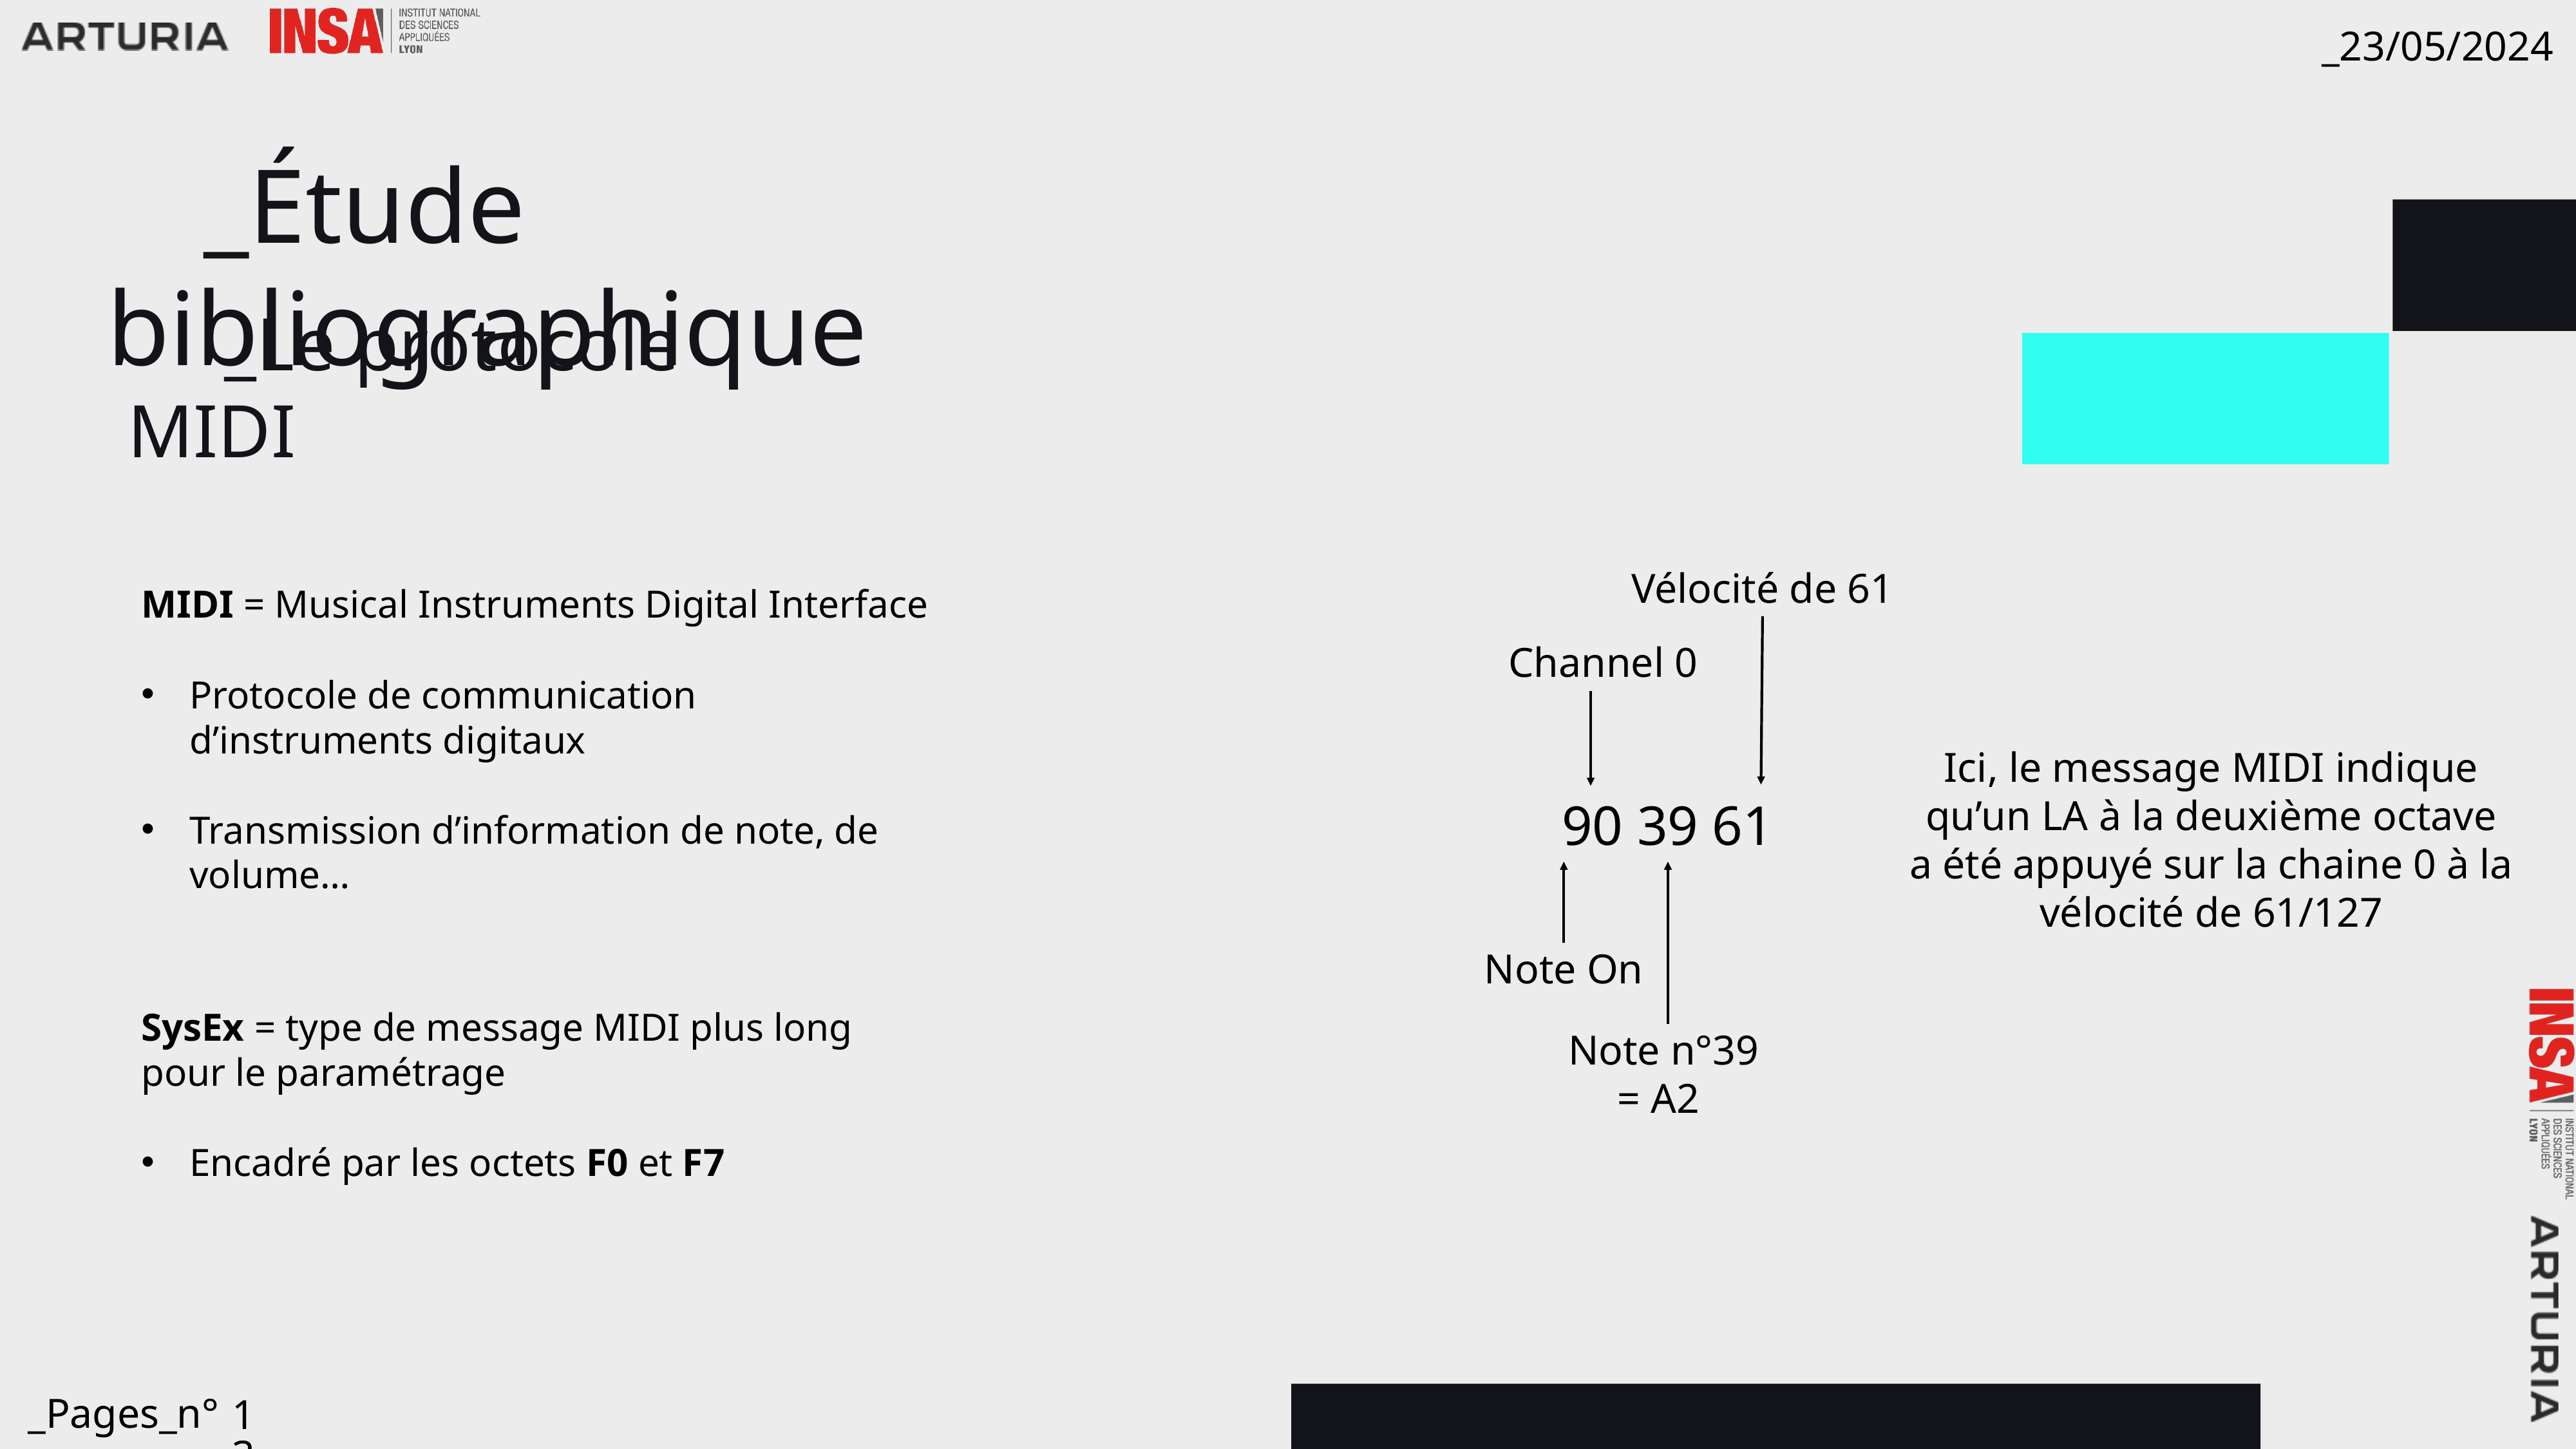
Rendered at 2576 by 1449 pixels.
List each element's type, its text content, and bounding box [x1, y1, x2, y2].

slide_number 13 [226, 1383, 265, 1443]
picture [266, 6, 484, 55]
text_box _Le protocole MIDI [122, 336, 775, 434]
text_box _Étude bibliographique [102, 197, 1222, 330]
text_box SysEx = type de message MIDI plus long pour le paramétrage Encadré par les octets F0 et F7 [136, 998, 949, 1189]
text_box [1291, 1383, 2261, 1449]
text_box Note n°39 = A2 [1551, 1019, 1776, 1127]
text_box 90 39 61 [1511, 786, 1825, 862]
text_box [2392, 199, 2576, 331]
text_box _23/05/2024 [2299, 15, 2576, 74]
picture [2531, 1216, 2558, 1422]
text_box Channel 0 [1490, 631, 1716, 691]
text_box Note On [1464, 938, 1664, 997]
text_box Ici, le message MIDI indique qu’un LA à la deuxième octave a été appuyé sur la chaine 0 à la vélocité de 61/127 [1904, 736, 2519, 940]
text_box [1761, 616, 1763, 785]
picture [22, 23, 229, 51]
picture [2443, 986, 2576, 1202]
text_box Vélocité de 61 [1590, 557, 1935, 616]
text_box MIDI = Musical Instruments Digital Interface Protocole de communication d’instruments digitaux Transmission d’information de note, de volume… [136, 575, 949, 902]
text_box [2022, 332, 2389, 464]
